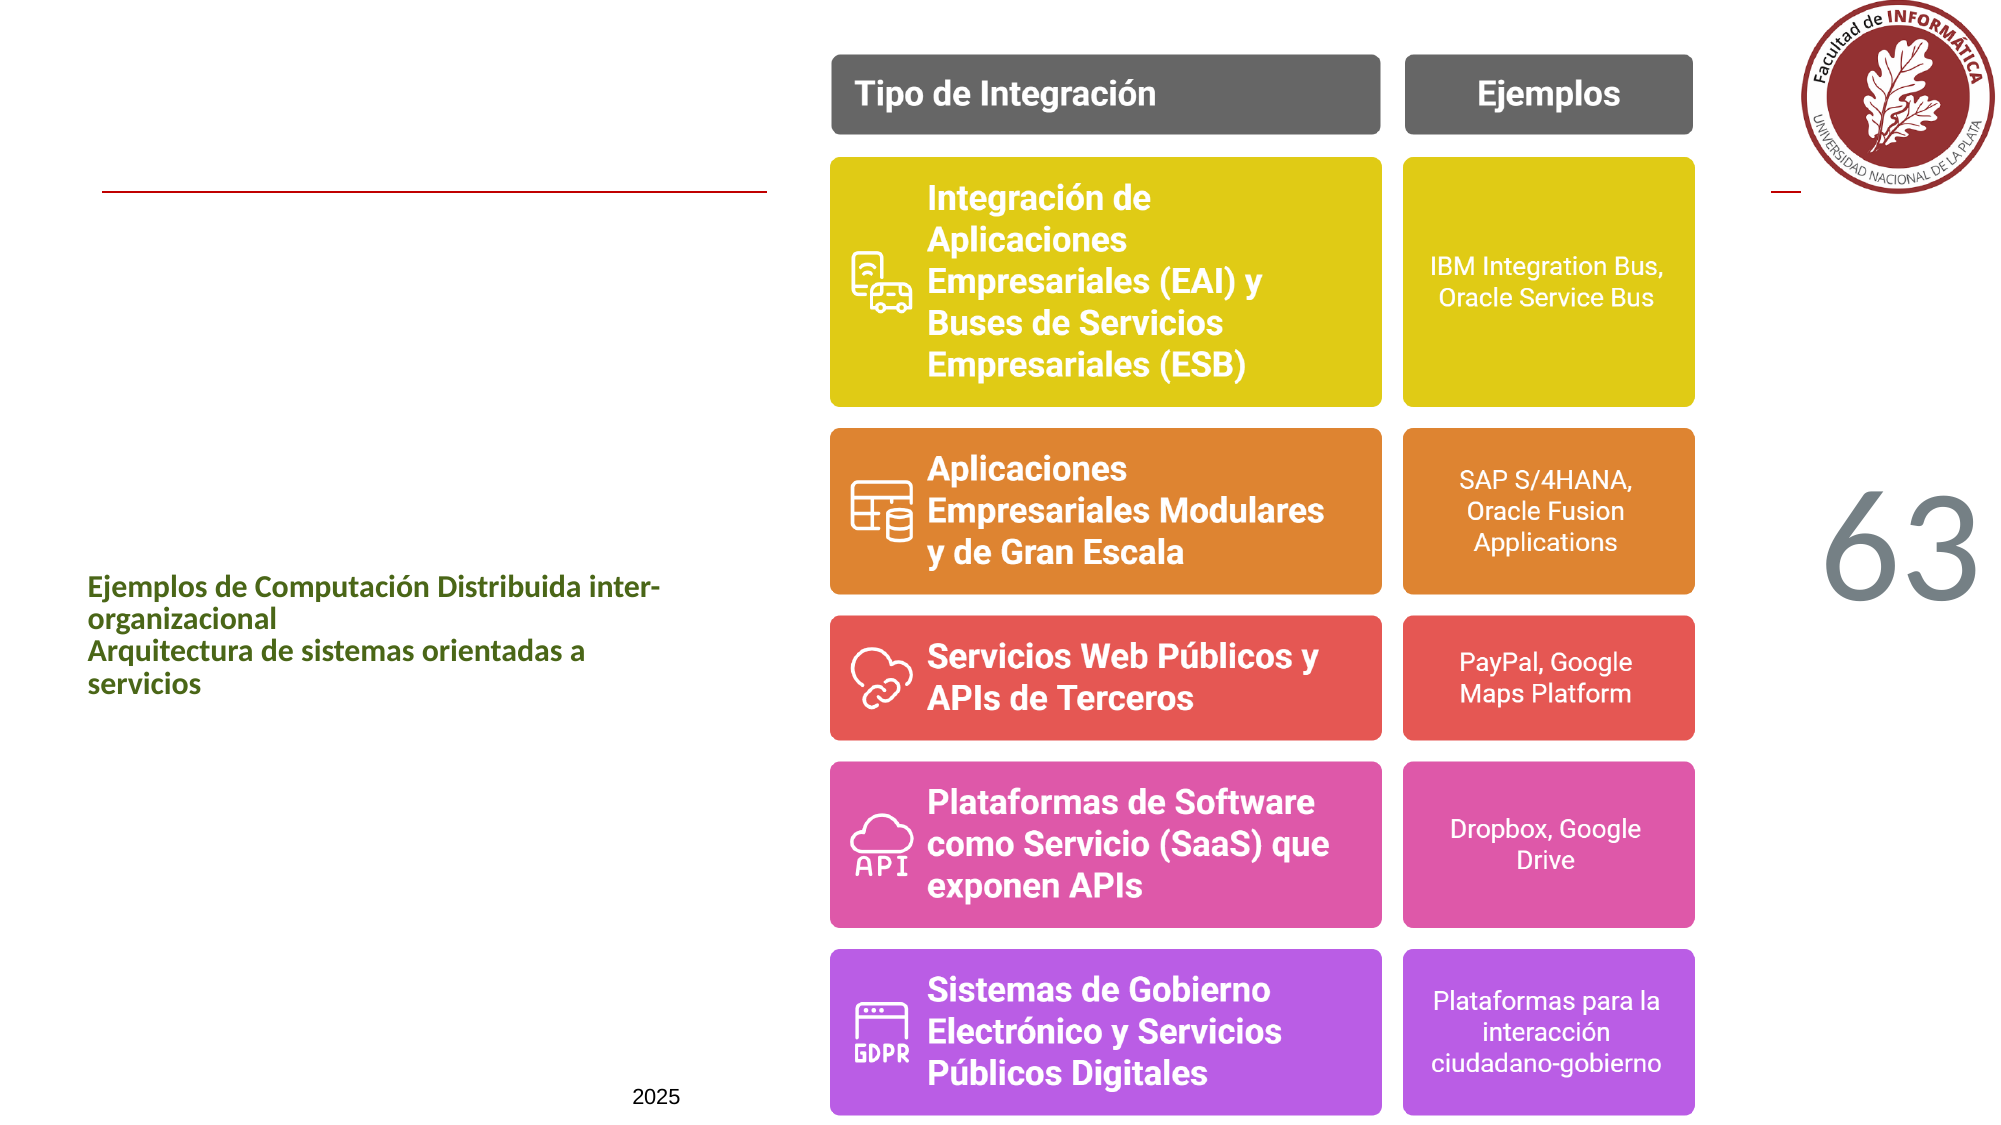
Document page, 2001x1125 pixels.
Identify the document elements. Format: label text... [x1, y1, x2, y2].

picture [1801, 0, 2000, 195]
slide_number 63 [1773, 467, 1998, 640]
title Ejemplos de Computación Distribuida inter-organizacional Arquitectura de sistemas orientadas a servicios [72, 562, 722, 748]
picture [766, 0, 1771, 1125]
